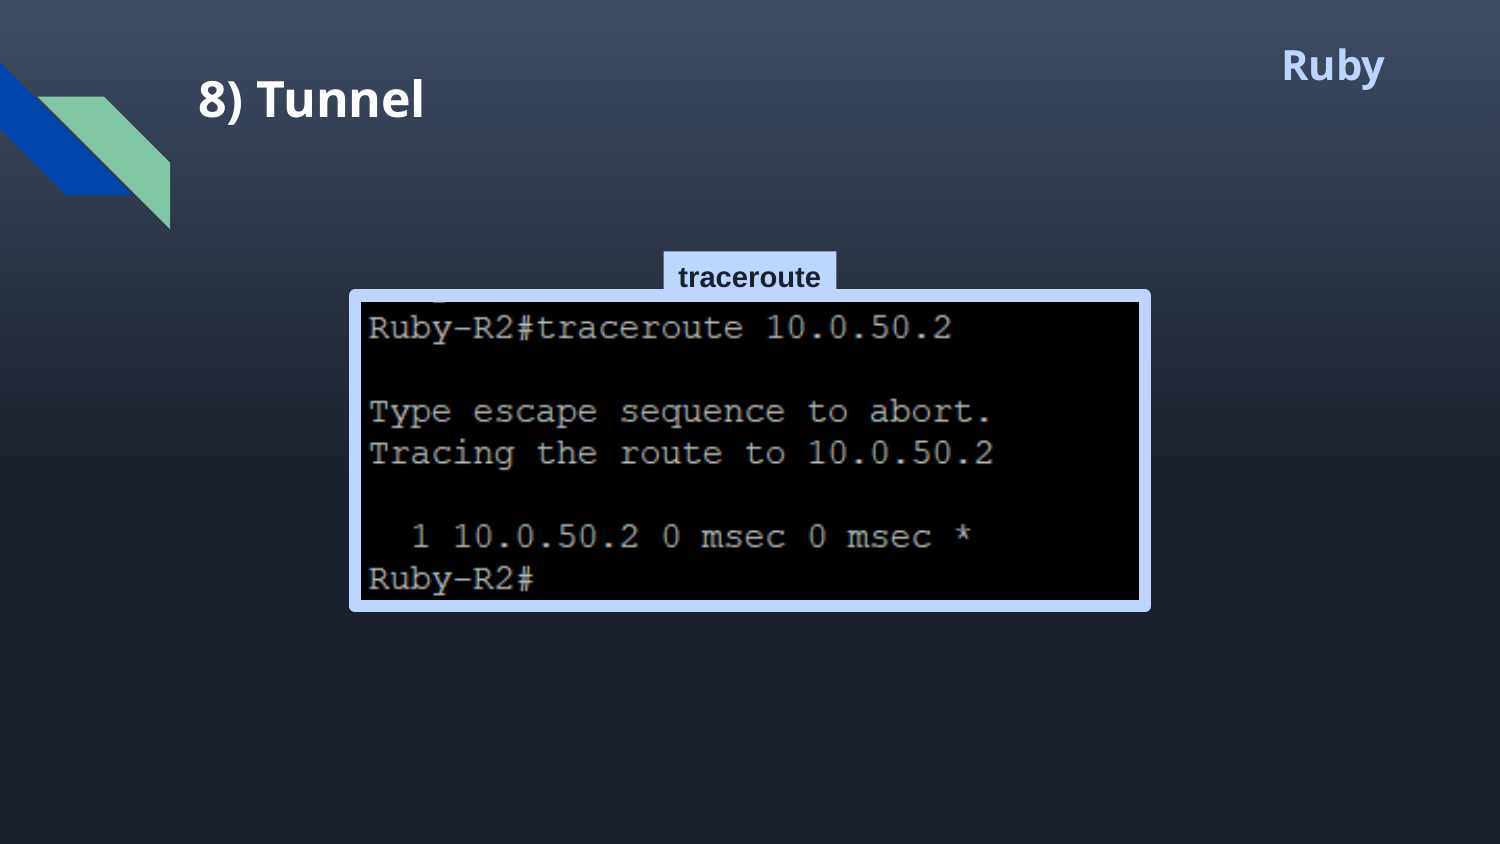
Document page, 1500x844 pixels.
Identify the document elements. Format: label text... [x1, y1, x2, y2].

text_box Ruby [1266, 31, 1415, 97]
text_box traceroute [663, 251, 837, 300]
title 8) Tunnel [170, 52, 832, 203]
picture [361, 301, 1139, 601]
